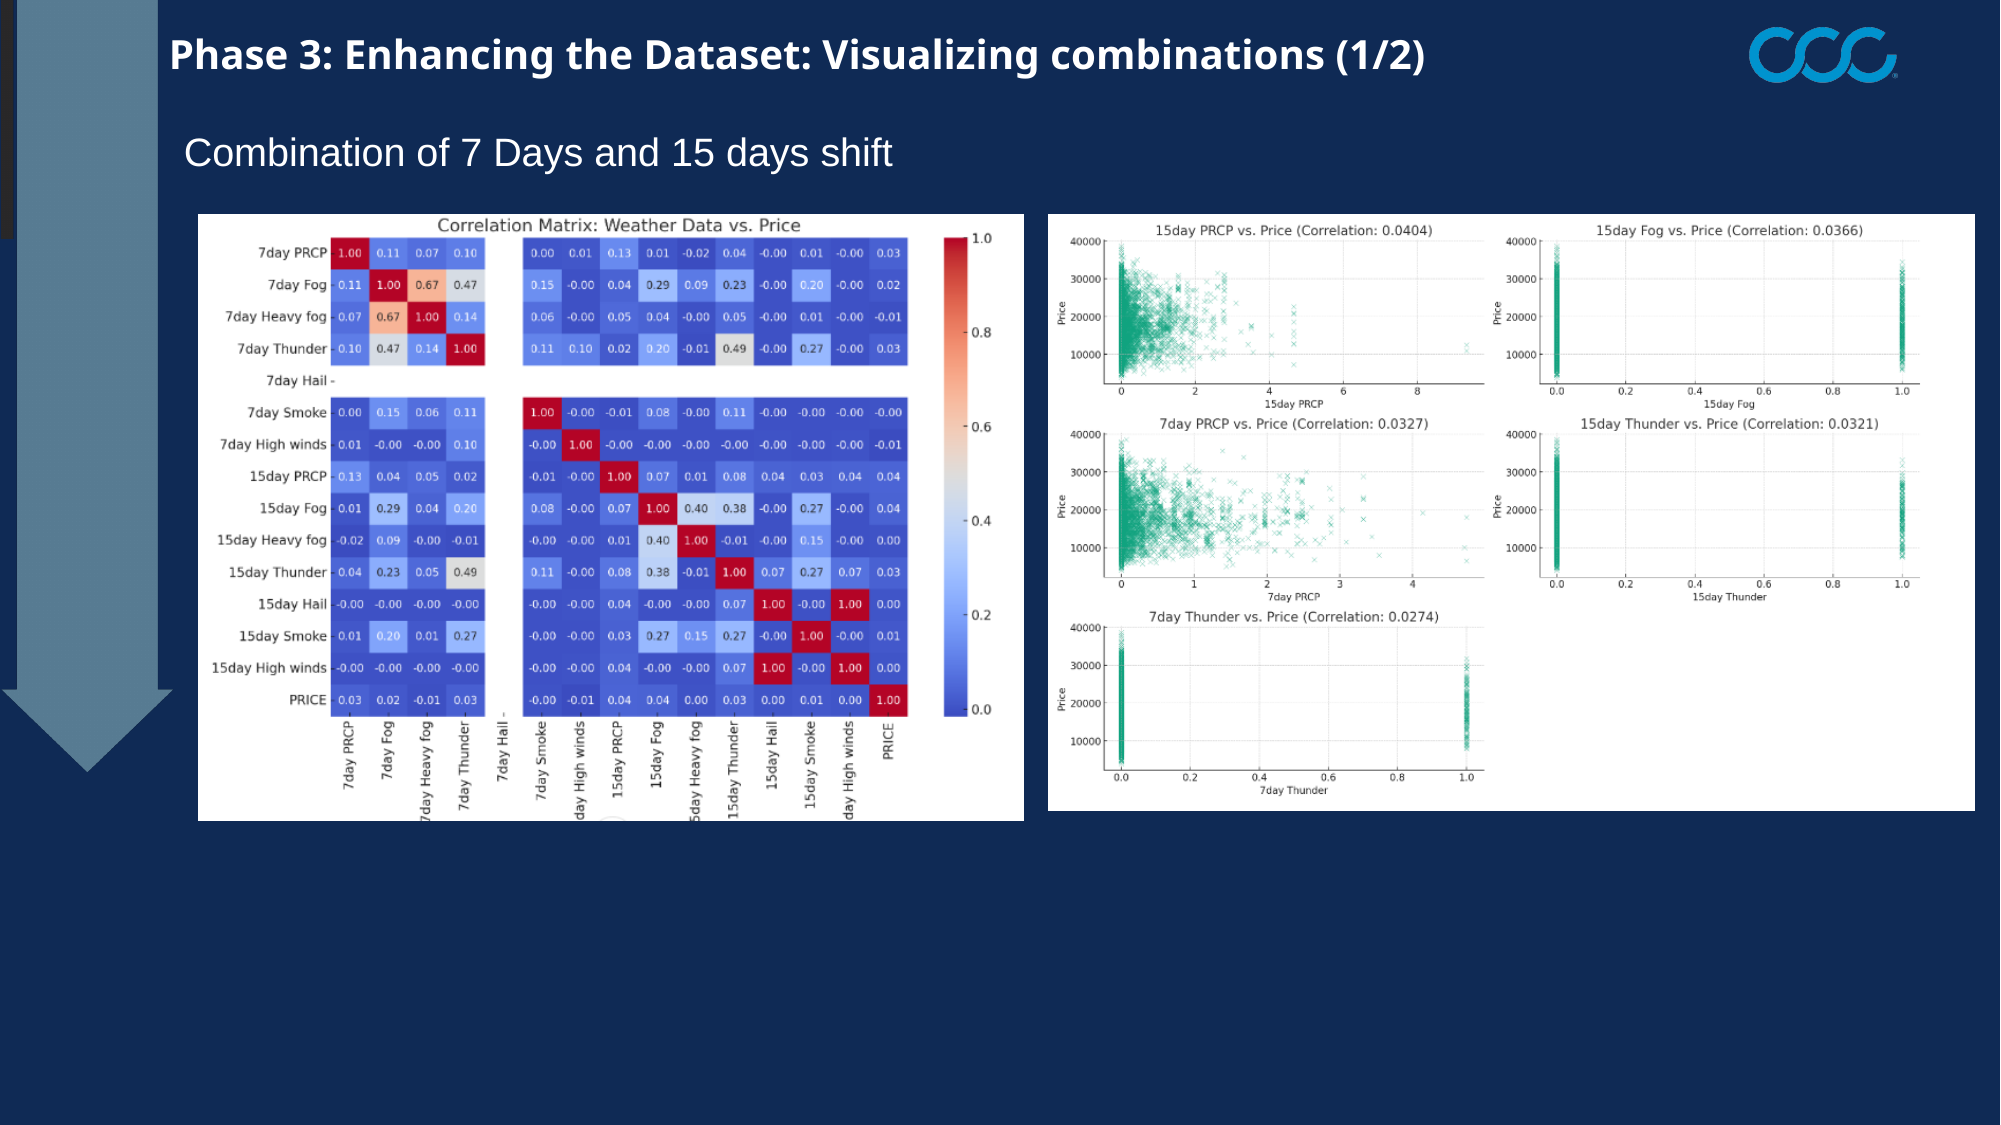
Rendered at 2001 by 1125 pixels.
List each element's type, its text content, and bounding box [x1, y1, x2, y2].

picture [1048, 214, 1976, 811]
picture [1745, 22, 1902, 87]
text_box Phase 3: Enhancing the Dataset: Visualizing combinations (1/2) [168, 23, 1483, 71]
picture [0, 0, 1025, 822]
text_box Combination of 7 Days and 15 days shift [168, 111, 1940, 189]
